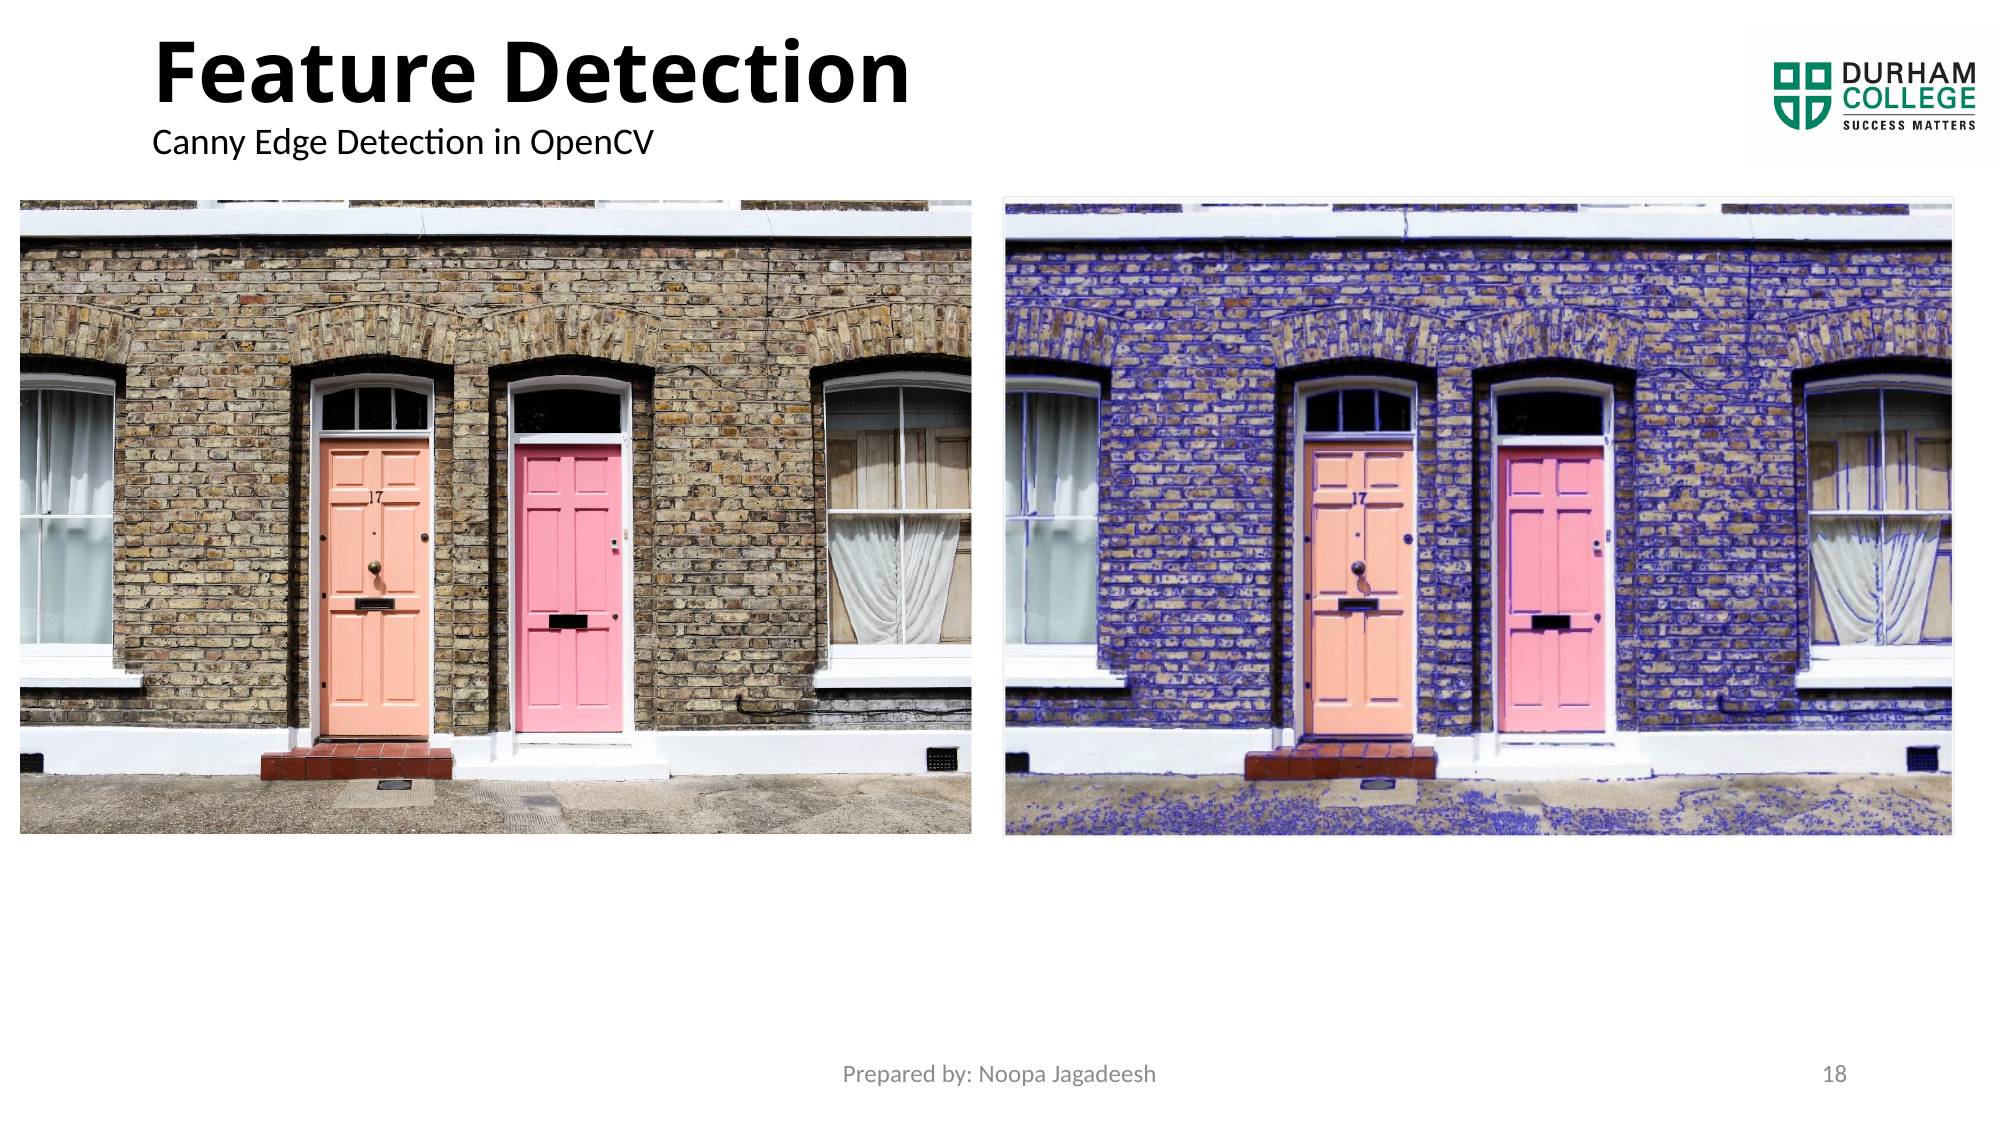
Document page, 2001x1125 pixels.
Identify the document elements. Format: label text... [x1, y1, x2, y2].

footer Prepared by: Noopa Jagadeesh [662, 1042, 1338, 1103]
slide_number 18 [1412, 1042, 1863, 1103]
picture [1749, 22, 2000, 166]
title Feature Detection [137, 22, 1863, 129]
picture [999, 191, 1956, 838]
text_box Canny Edge Detection in OpenCV [137, 109, 1138, 170]
picture [15, 199, 972, 834]
